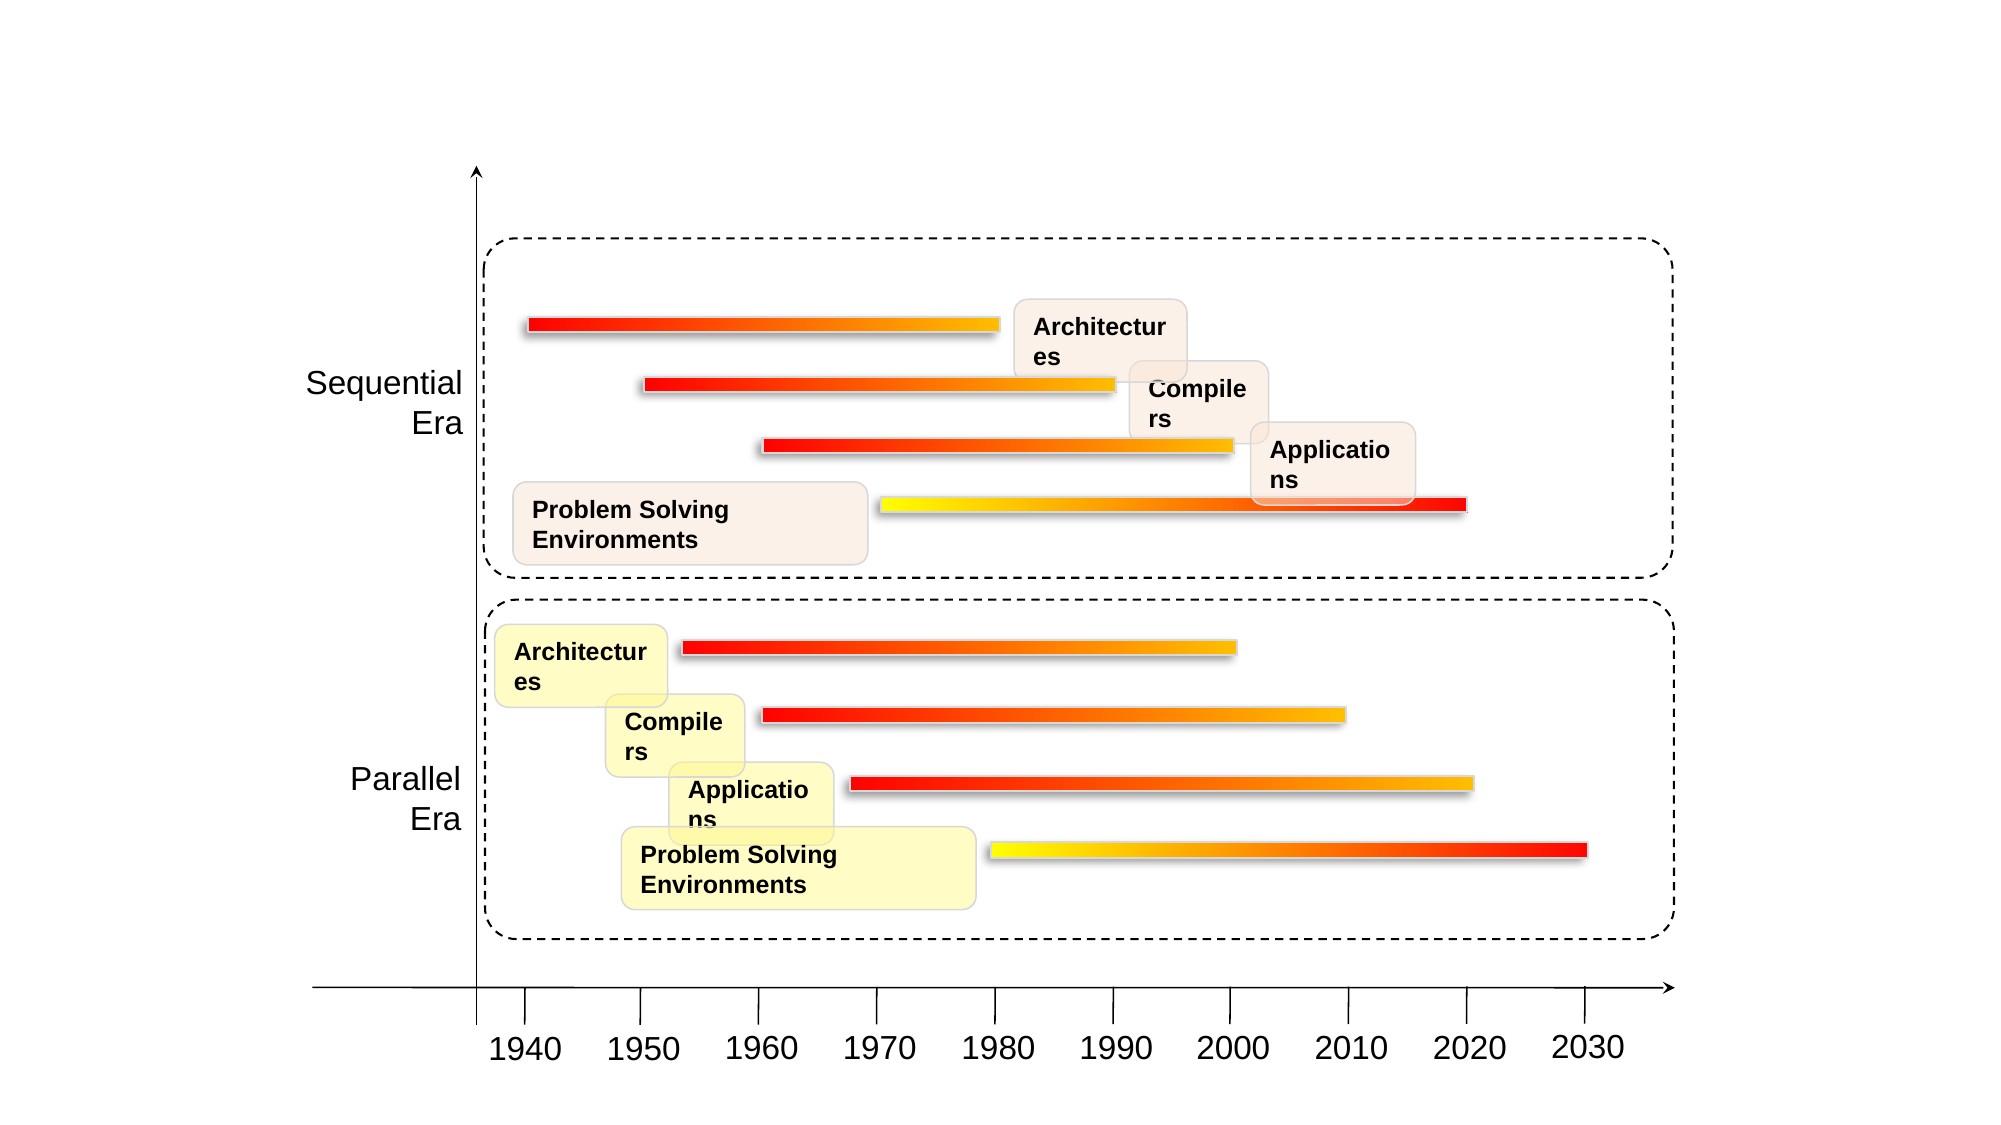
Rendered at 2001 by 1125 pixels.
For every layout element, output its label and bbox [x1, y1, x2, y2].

text_box [249, 143, 1751, 1125]
